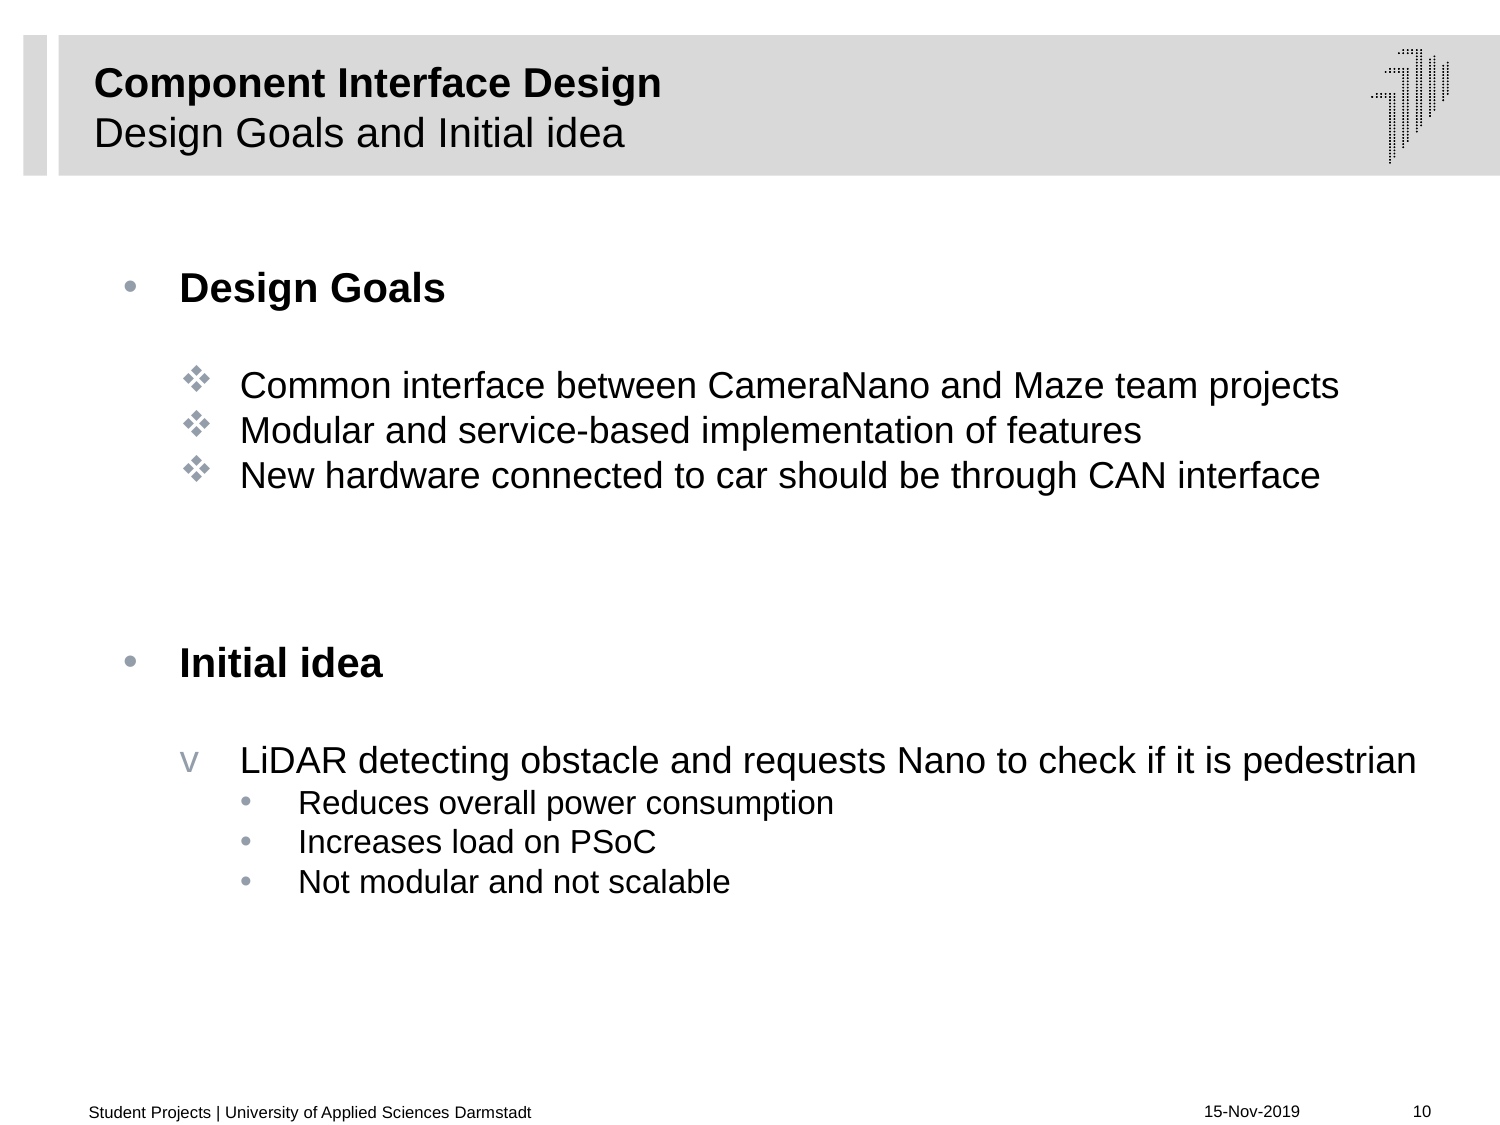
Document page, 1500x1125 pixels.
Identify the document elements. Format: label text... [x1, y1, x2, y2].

slide_number 15-Nov-2019 [1188, 1091, 1361, 1122]
footer Student Projects | University of Applied Sciences Darmstadt [88, 1089, 1181, 1122]
picture [1371, 35, 1455, 164]
title Component Interface Design Design Goals and Initial idea [93, 46, 981, 165]
slide_number 10 [1367, 1091, 1447, 1122]
text_box Design Goals Common interface between CameraNano and Maze team projects Modular and service-based implementation of features New hardware connected to car should be through CAN interface Initial idea LiDAR detecting obstacle and requests Nano to check if it is pedestrian Reduces overall power consumption Increases load on PSoC Not modular and not scalable [62, 260, 1447, 1029]
